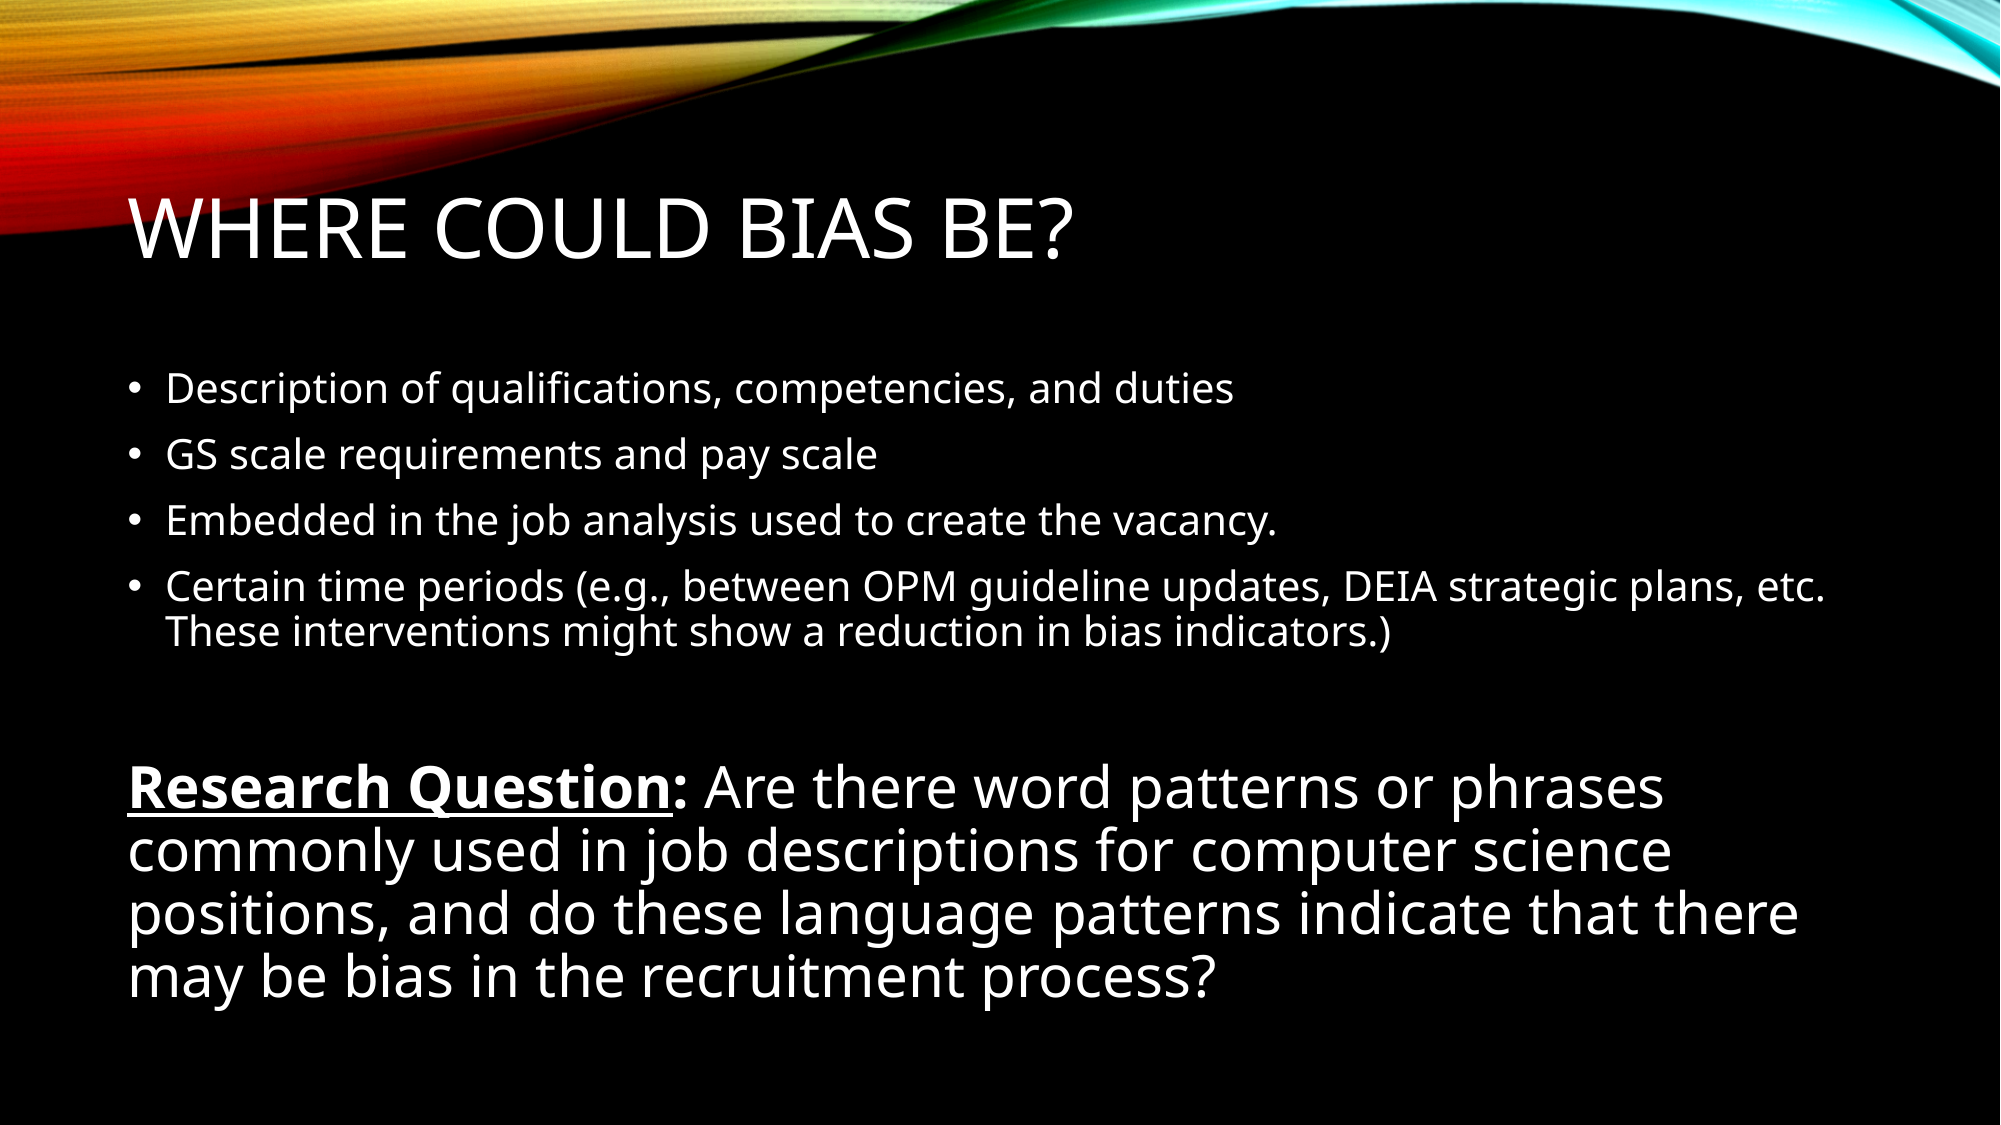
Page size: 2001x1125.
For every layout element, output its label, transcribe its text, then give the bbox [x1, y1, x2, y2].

text_box Research Question: Are there word patterns or phrases commonly used in job descriptions for computer science positions, and do these language patterns indicate that there may be bias in the recruitment process? [112, 750, 1868, 1017]
list Description of qualifications, competencies, and duties GS scale requirements and pay scale Embedded in the job analysis used to create the vacancy. Certain time periods (e.g., between OPM guideline updates, DEIA strategic plans, etc. These interventions might show a reduction in bias indicators.) [112, 360, 1888, 1021]
picture [0, 0, 2000, 237]
title Where could bias Be? [112, 125, 1888, 338]
